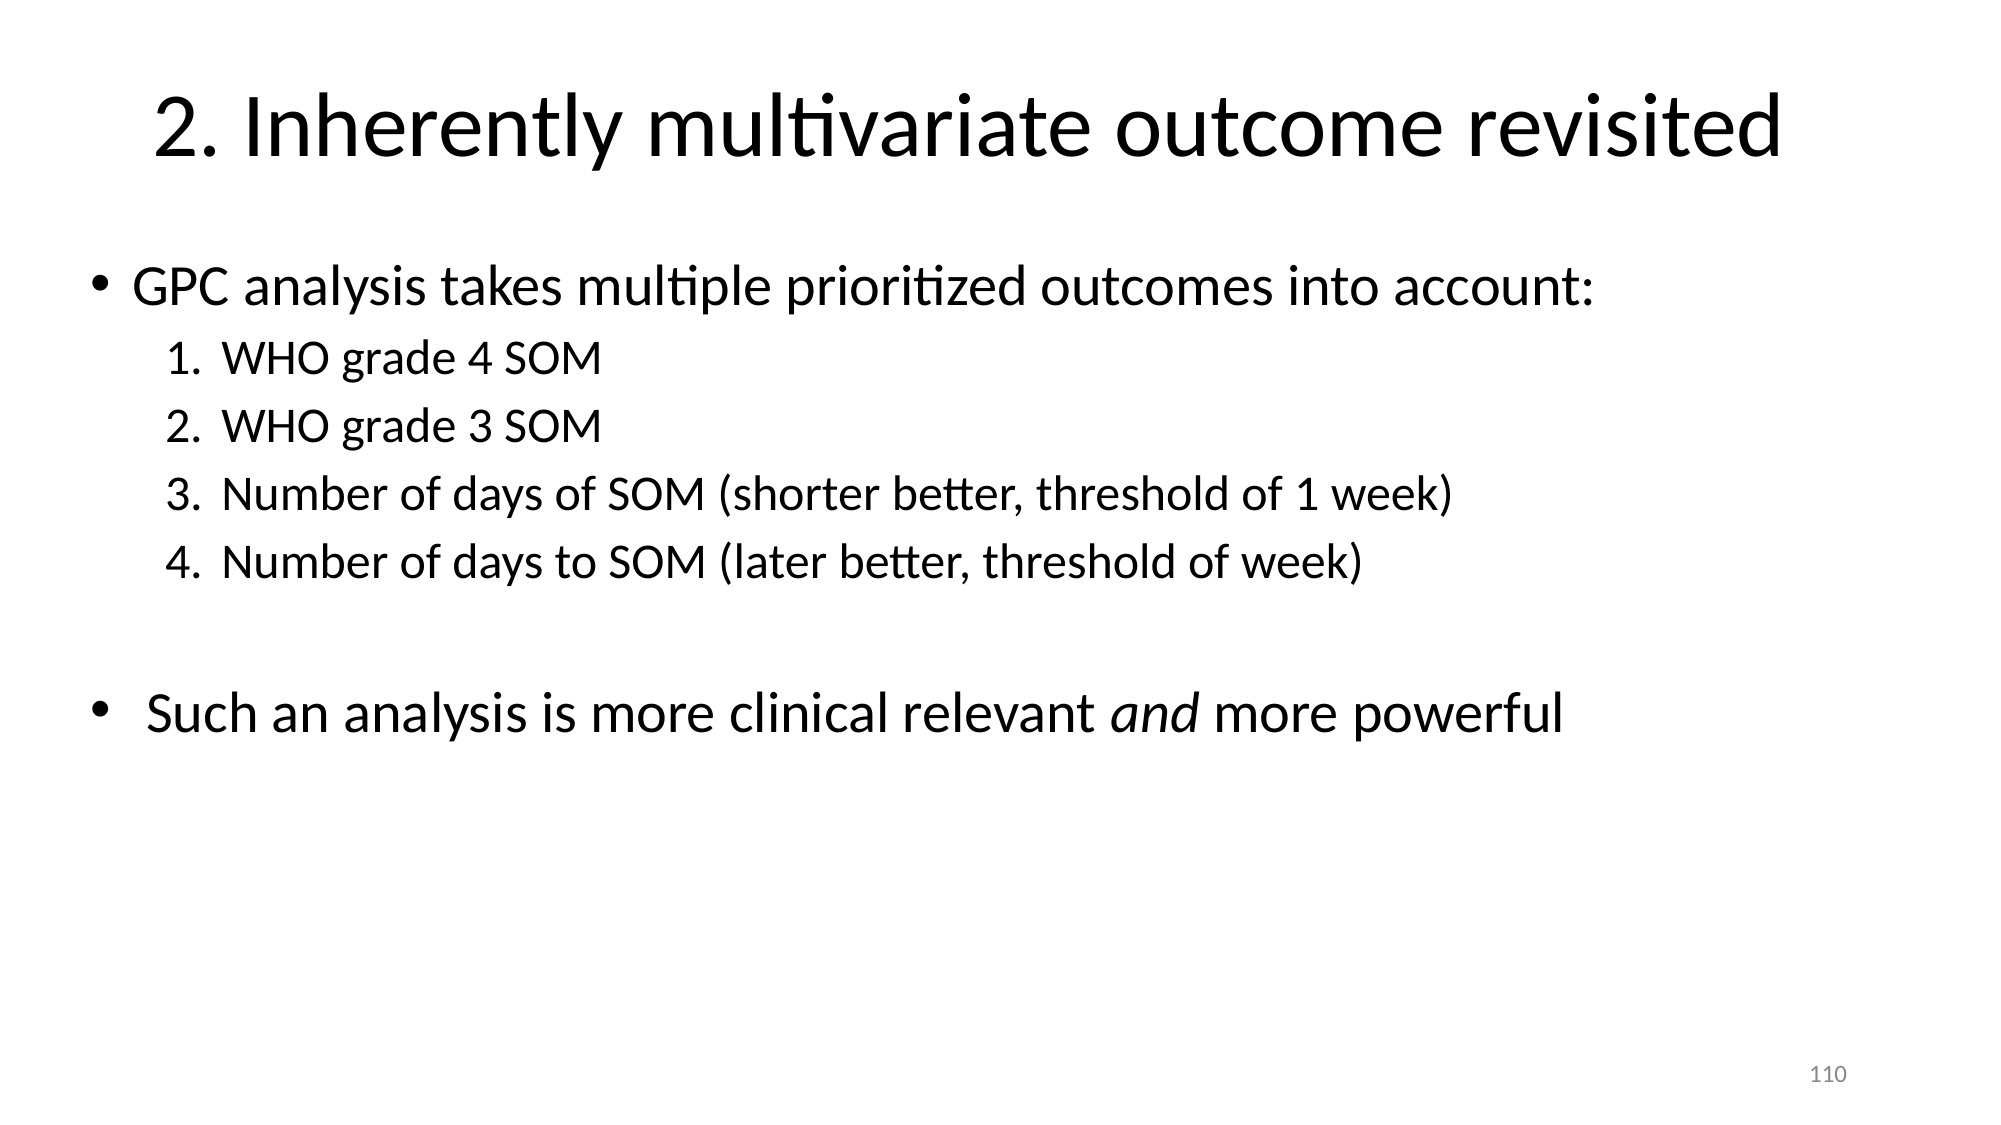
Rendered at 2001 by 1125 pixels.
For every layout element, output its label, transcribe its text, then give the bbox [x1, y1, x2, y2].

slide_number ‹#› [1412, 1042, 1863, 1103]
title 2. Inherently multivariate outcome revisited [137, 18, 1863, 236]
text_box GPC analysis takes multiple prioritized outcomes into account: WHO grade 4 SOM WHO grade 3 SOM Number of days of SOM (shorter better, threshold of 1 week) Number of days to SOM (later better, threshold of week) Such an analysis is more clinical relevant and more powerful [75, 239, 1836, 887]
